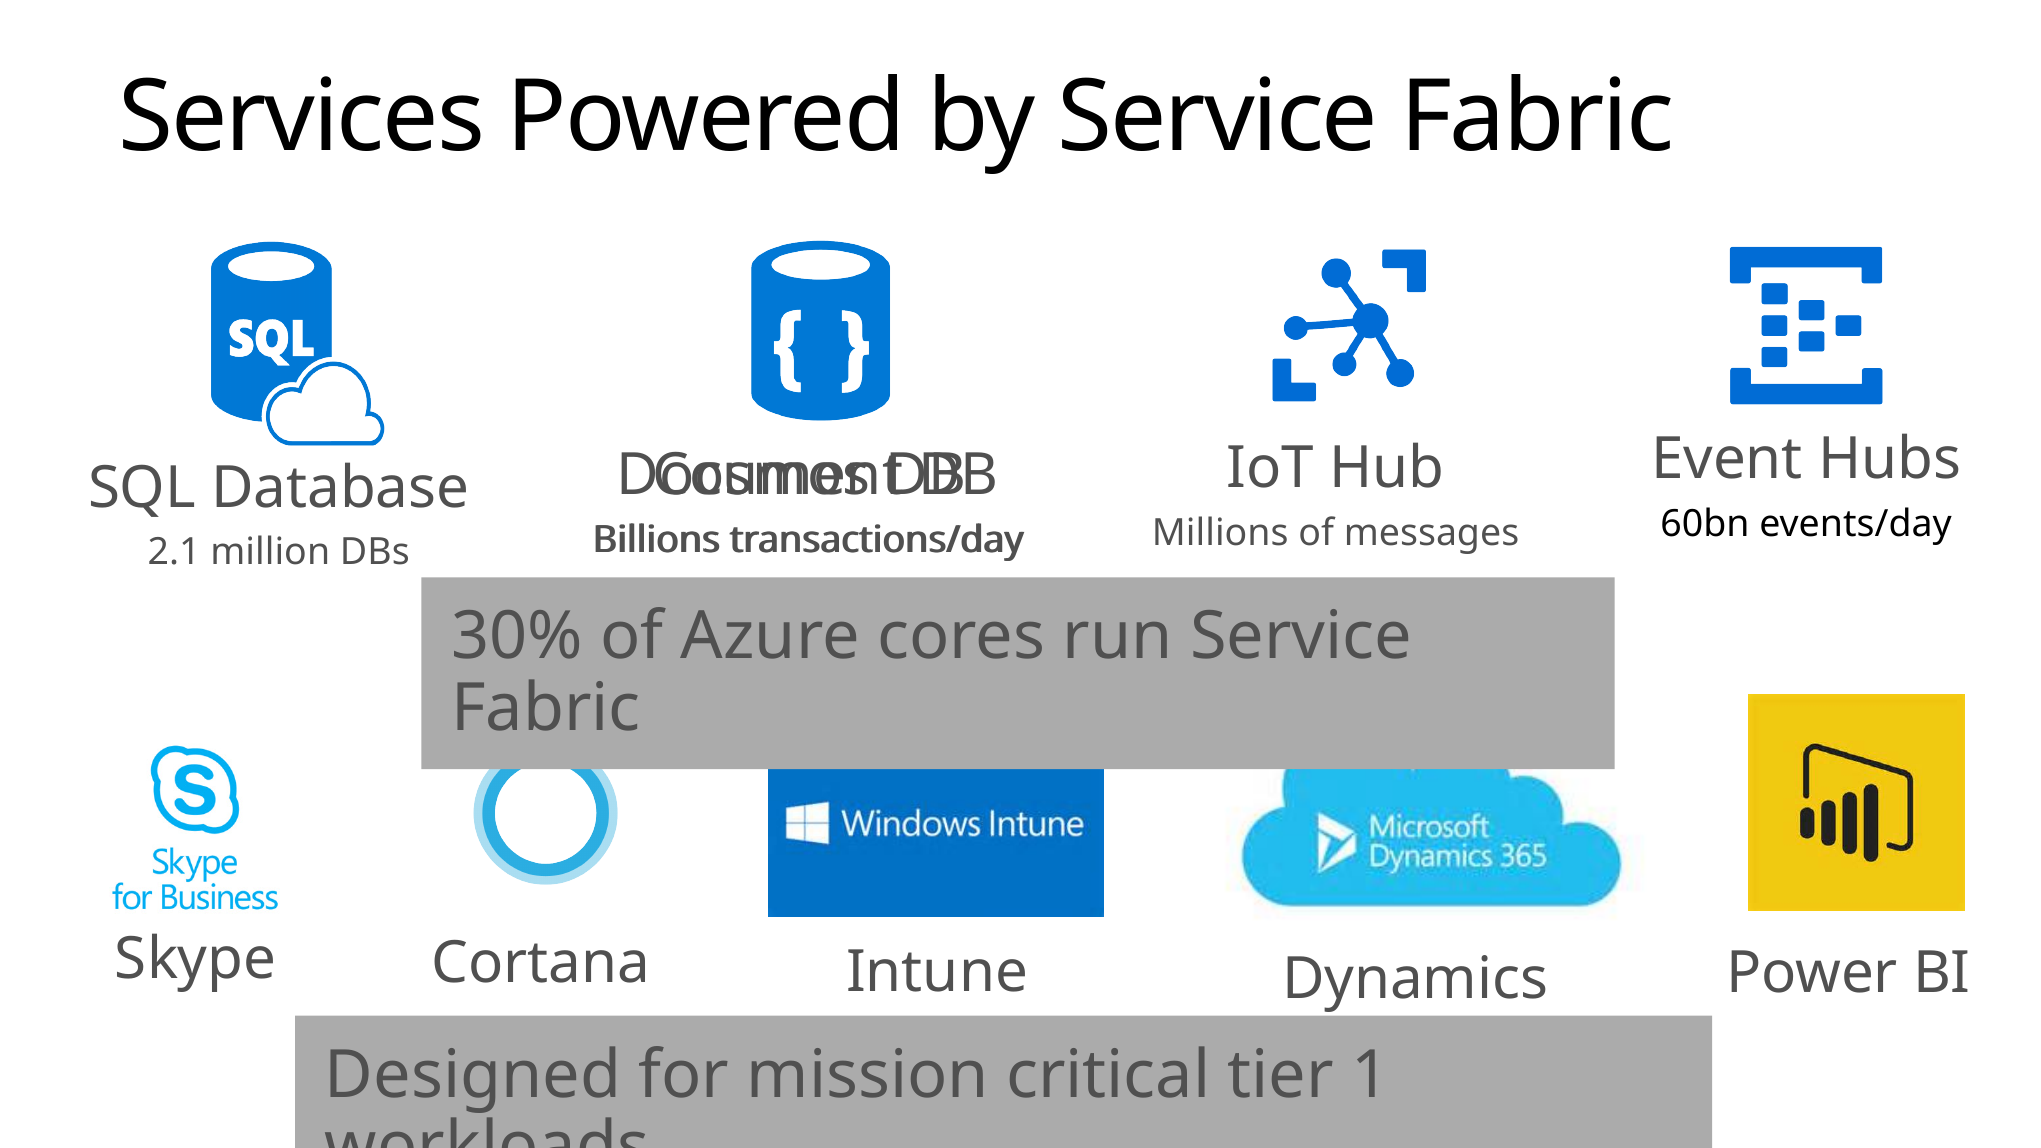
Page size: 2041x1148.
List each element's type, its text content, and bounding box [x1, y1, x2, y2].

text_box SQL Database 2.1 million DBs [58, 432, 500, 597]
text_box Cortana [401, 908, 681, 1015]
text_box Dynamics [1252, 962, 1579, 1015]
picture [1723, 242, 1889, 408]
text_box 30% of Azure cores run Service Fabric [421, 577, 1615, 770]
picture [768, 728, 1104, 917]
picture [205, 241, 390, 446]
text_box Skype [84, 928, 307, 1016]
text_box Designed for mission critical tier 1 workloads [295, 1015, 1713, 1148]
picture [1747, 693, 1965, 911]
picture [473, 740, 618, 885]
picture [1267, 244, 1431, 407]
text_box Power BI [1696, 918, 2001, 1030]
text_box IoT Hub Millions of messages [1121, 413, 1550, 577]
text_box Intune [816, 917, 1058, 1015]
picture [28, 726, 363, 928]
text_box Cosmos DB Billions transactions/day [563, 420, 1056, 585]
picture [730, 240, 911, 421]
picture [1171, 668, 1694, 962]
title Services Powered by Service Fabric [94, 48, 2041, 200]
text_box Event Hubs 60bn events/day [1621, 404, 1992, 644]
